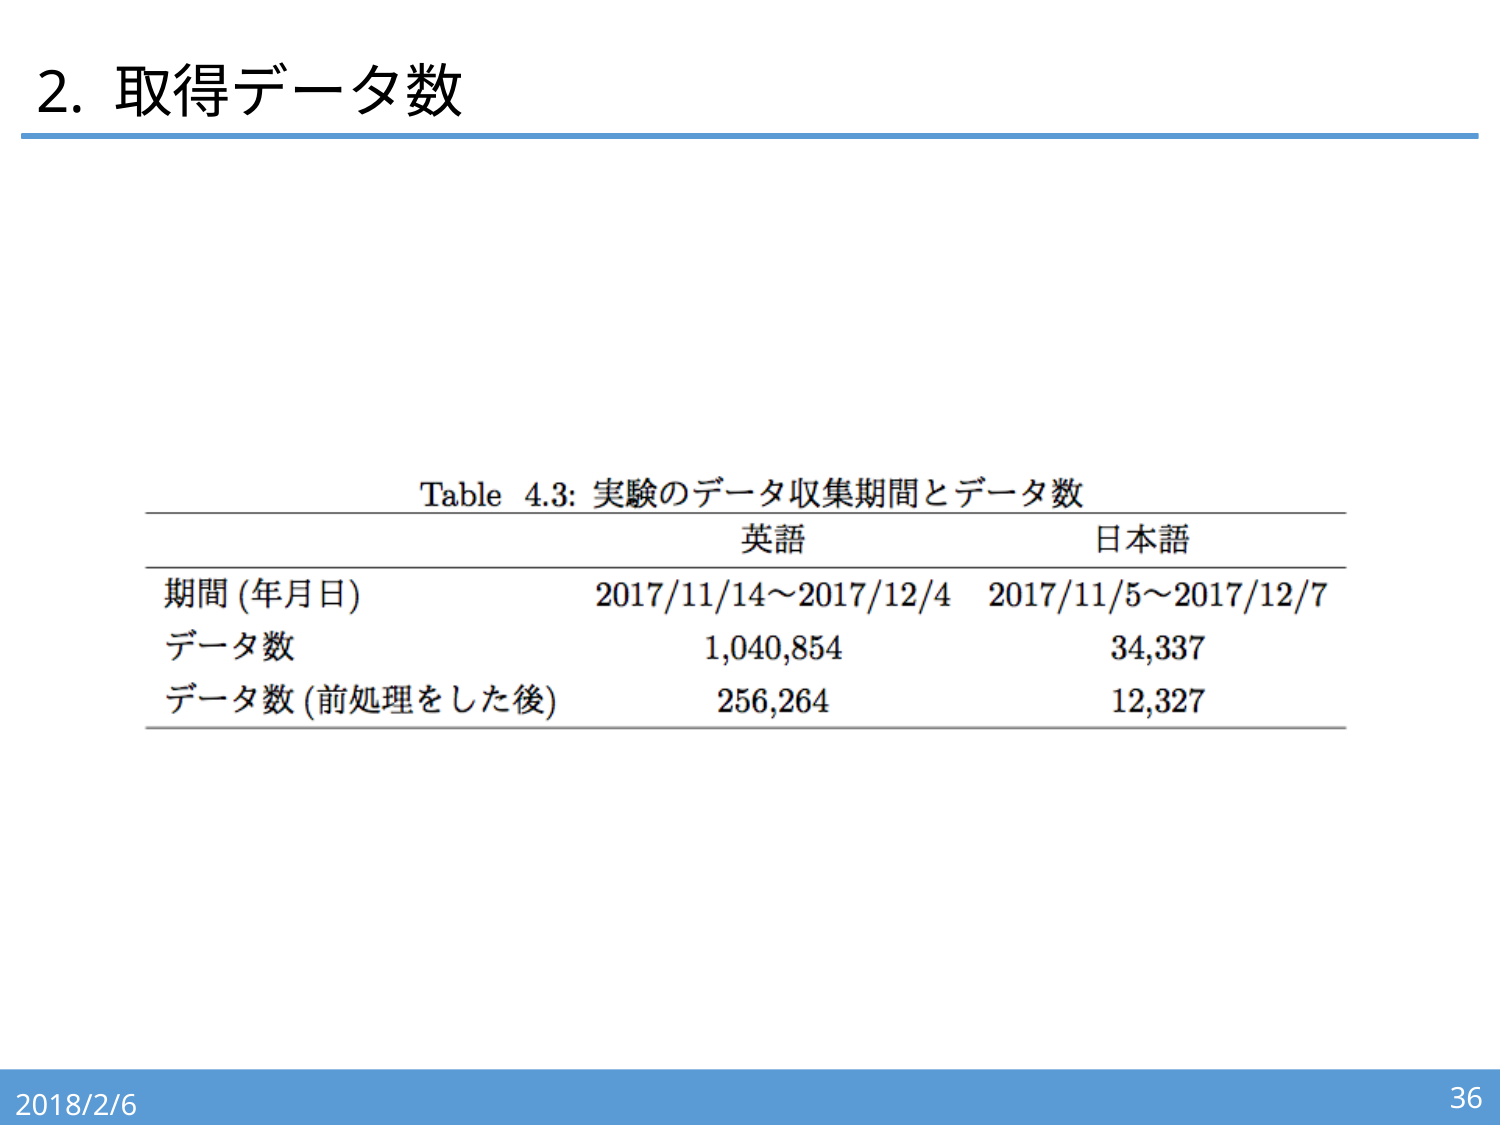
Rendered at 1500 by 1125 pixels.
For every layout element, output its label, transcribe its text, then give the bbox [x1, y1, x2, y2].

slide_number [0, 1069, 338, 1125]
title 2. 取得データ数 [21, 17, 1479, 134]
picture [117, 422, 1383, 781]
slide_number 36 [1160, 1069, 1499, 1125]
